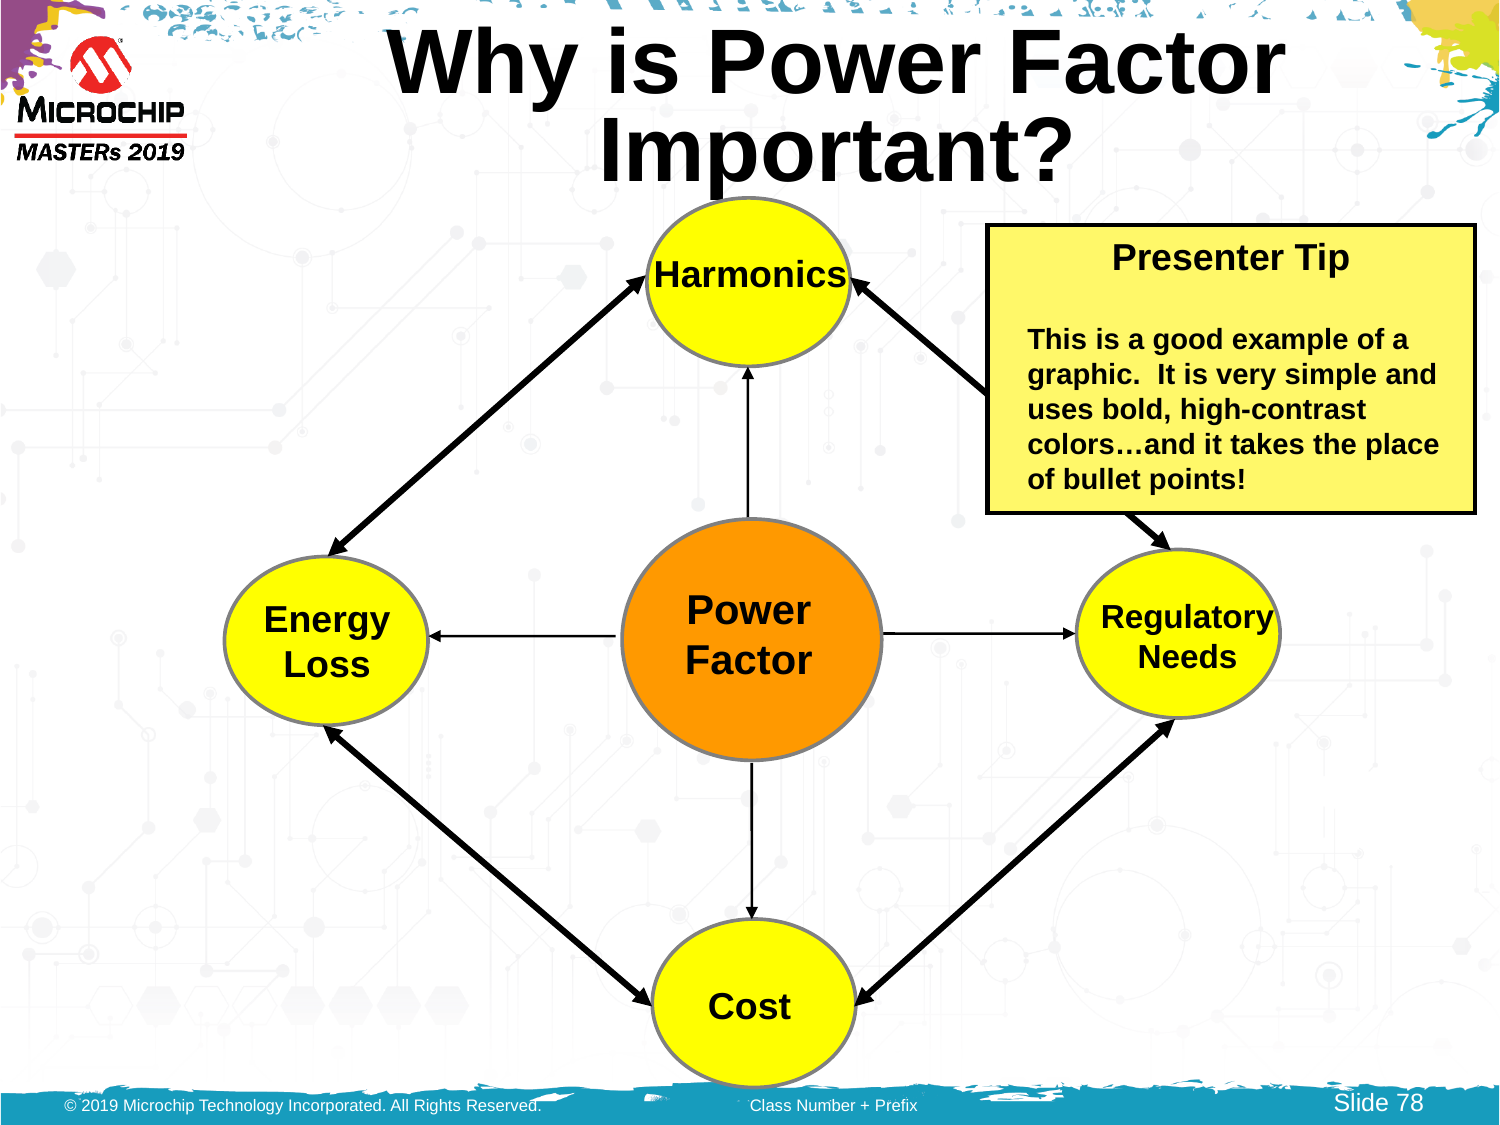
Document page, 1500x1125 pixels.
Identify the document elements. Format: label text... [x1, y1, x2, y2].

text_box [741, 366, 755, 519]
text_box [634, 587, 882, 761]
text_box [428, 629, 616, 643]
text_box [1093, 549, 1264, 587]
text_box [642, 518, 862, 575]
text_box [322, 725, 653, 1007]
text_box [246, 693, 407, 726]
text_box Regulatory Needs [1050, 587, 1325, 683]
text_box [1095, 683, 1261, 718]
text_box [247, 556, 405, 587]
text_box [658, 919, 856, 1034]
text_box [622, 600, 629, 679]
text_box [659, 197, 839, 242]
text_box Energy Loss [199, 587, 455, 693]
text_box [882, 627, 1076, 640]
text_box [849, 277, 987, 395]
text_box [745, 762, 759, 920]
text_box [327, 275, 646, 557]
text_box Power Factor [629, 575, 869, 691]
text_box [650, 303, 848, 367]
picture [0, 0, 1500, 1125]
text_box [1126, 513, 1171, 551]
text_box Presenter Tip [987, 225, 1475, 513]
text_box [854, 718, 1175, 1007]
text_box Cost [650, 974, 849, 1035]
text_box This is a good example of a graphic. It is very simple and uses bold, high-contrast colors…and it takes the place of bullet points! [1012, 312, 1463, 503]
title Why is Power Factor Important? [199, 59, 1476, 163]
text_box Harmonics [630, 242, 871, 303]
text_box [659, 1035, 849, 1088]
